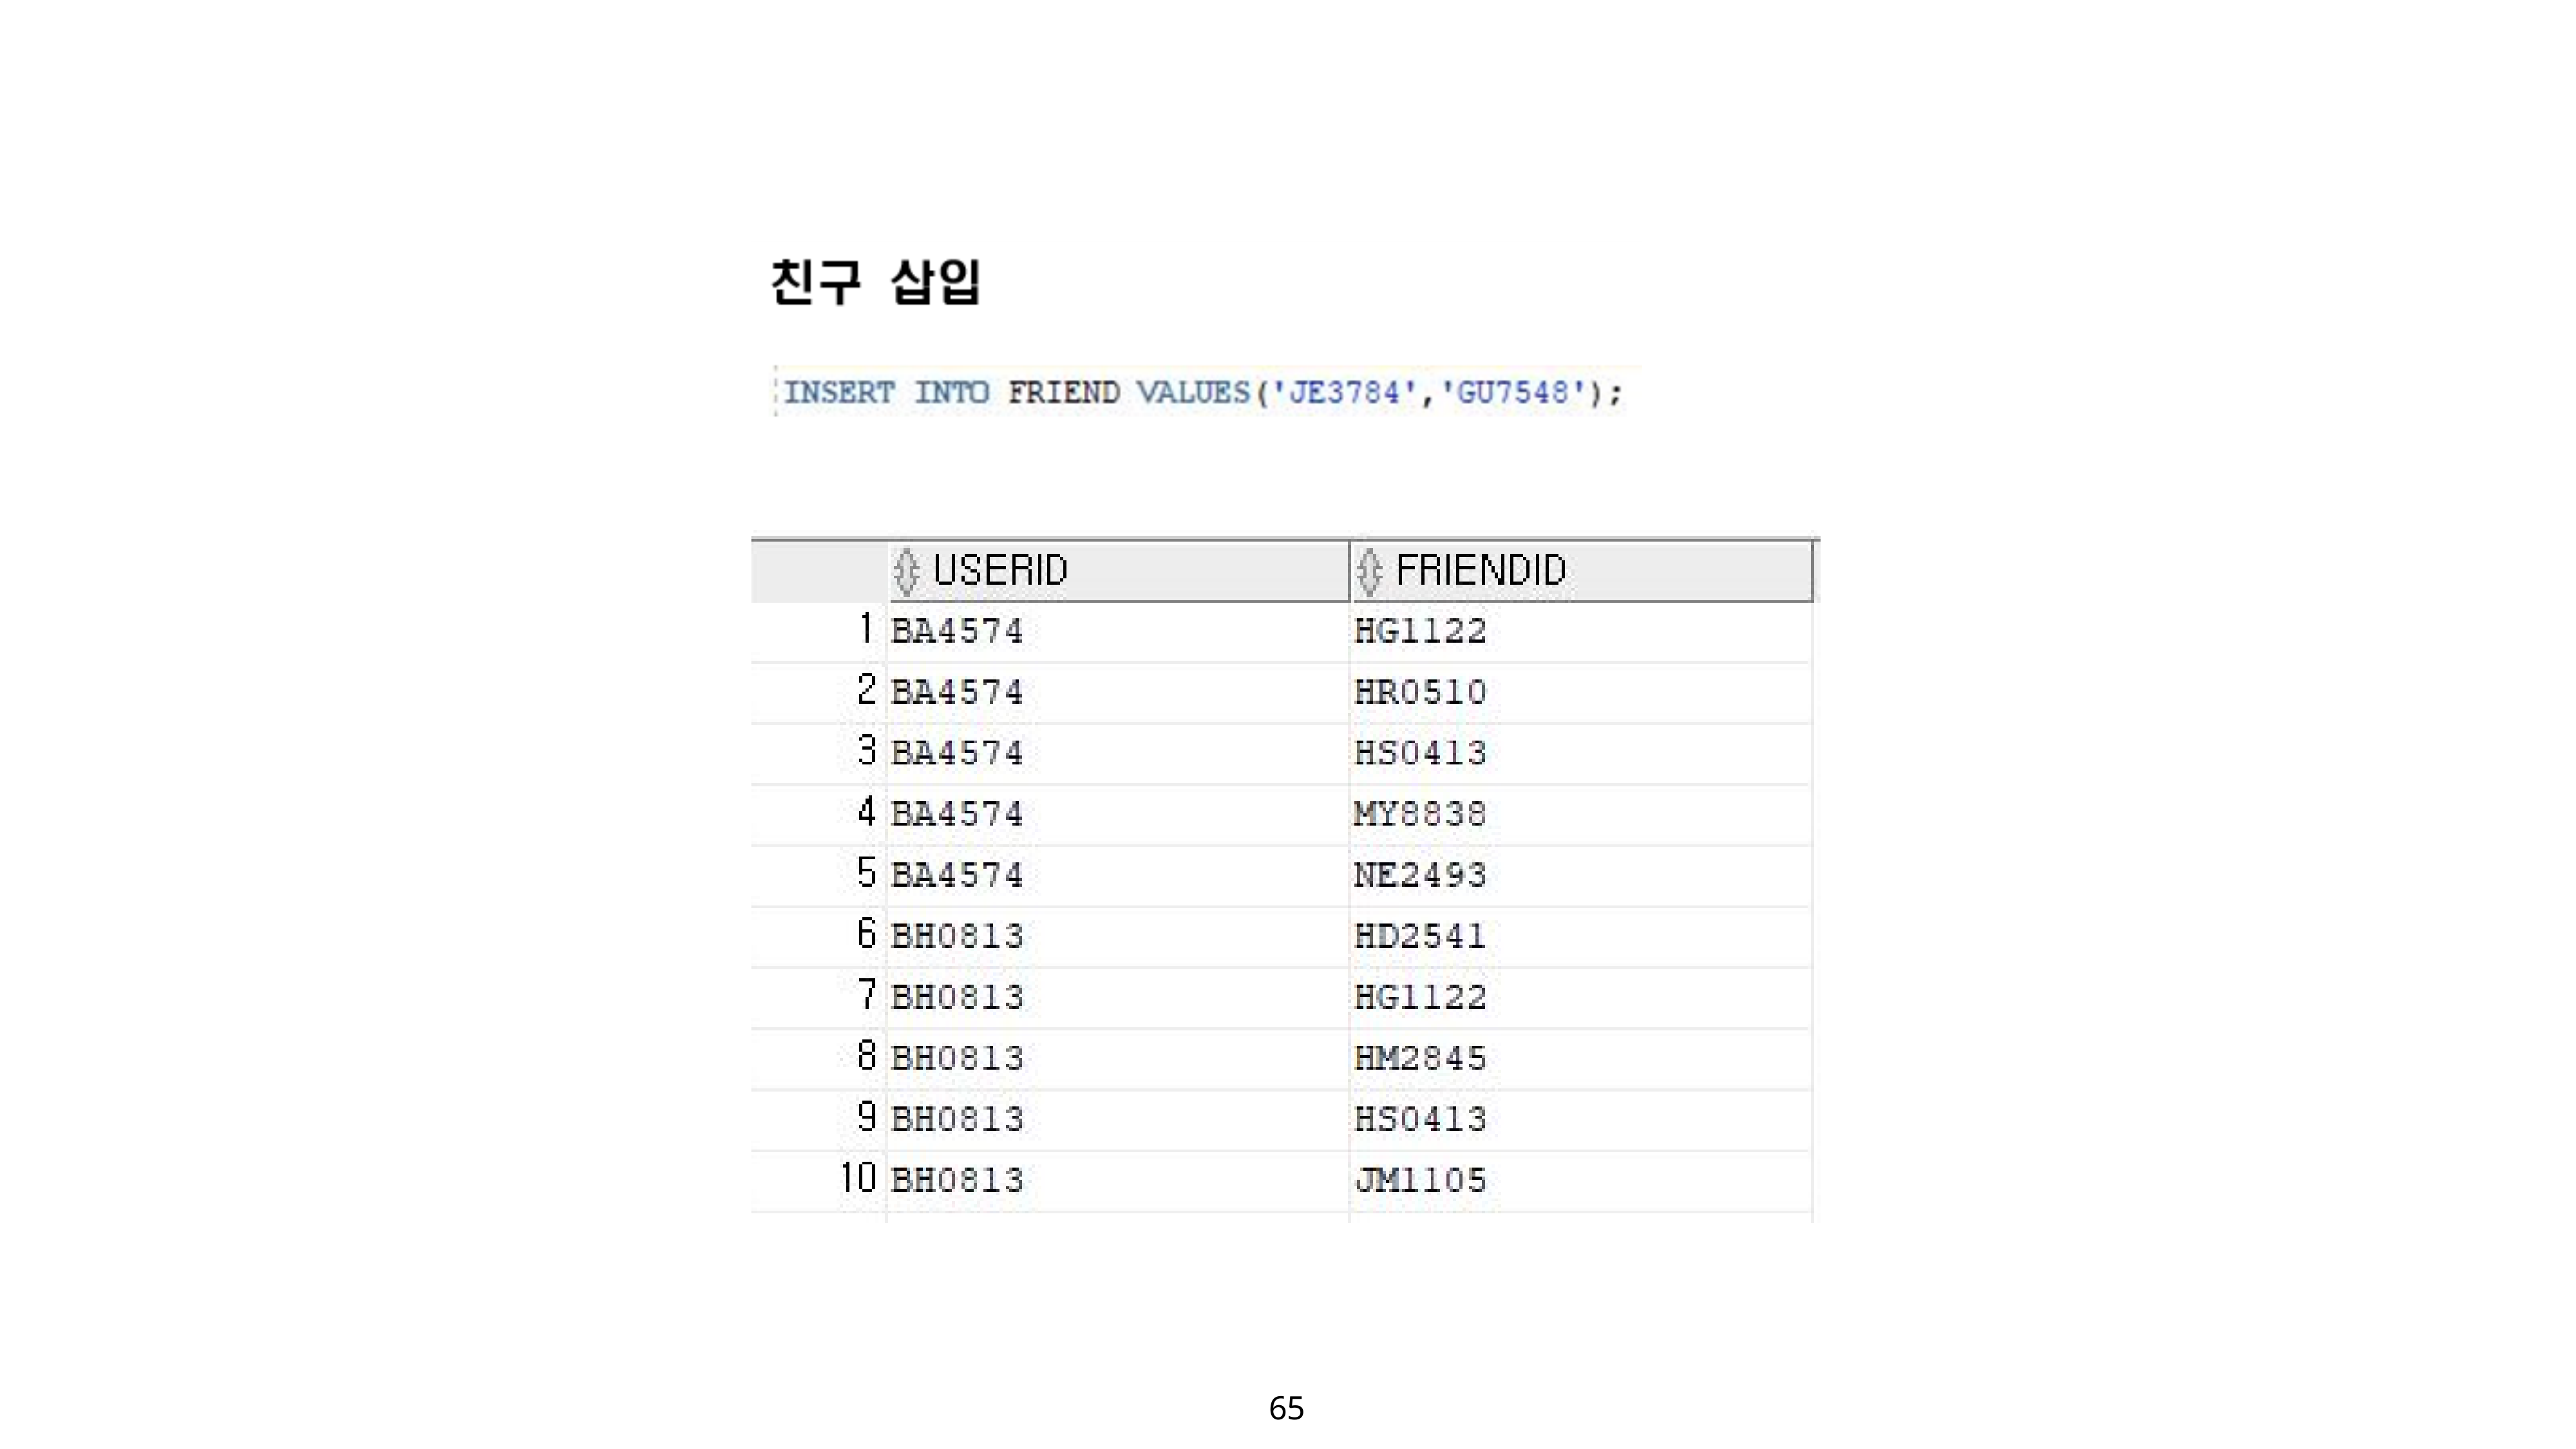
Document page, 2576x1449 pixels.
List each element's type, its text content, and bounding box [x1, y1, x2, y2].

picture [751, 530, 1821, 1223]
slide_number 65 [1263, 1381, 1312, 1431]
picture [751, 241, 1642, 440]
